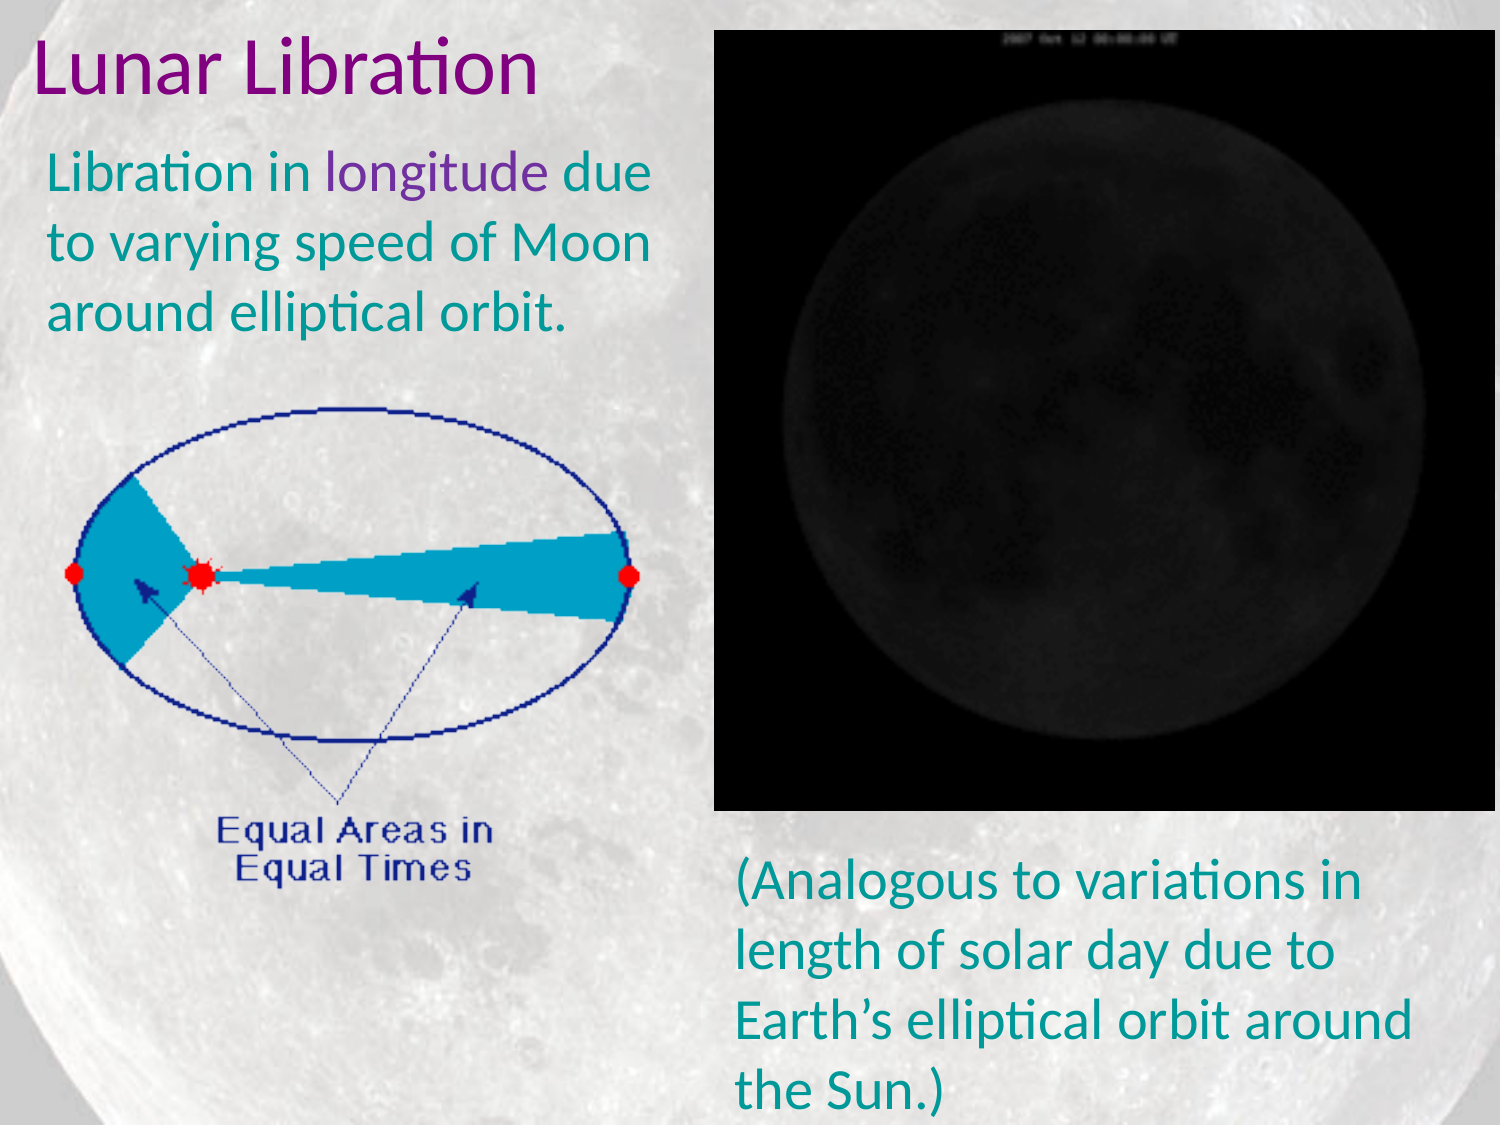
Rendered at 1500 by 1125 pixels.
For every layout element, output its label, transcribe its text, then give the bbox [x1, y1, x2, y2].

picture [0, 0, 1500, 1125]
text_box Libration in longitude due to varying speed of Moon around elliptical orbit. [31, 126, 709, 652]
text_box (Analogous to variations in length of solar day due to Earth’s elliptical orbit around the Sun.) [719, 834, 1495, 1098]
text_box Lunar Libration [17, 30, 713, 126]
